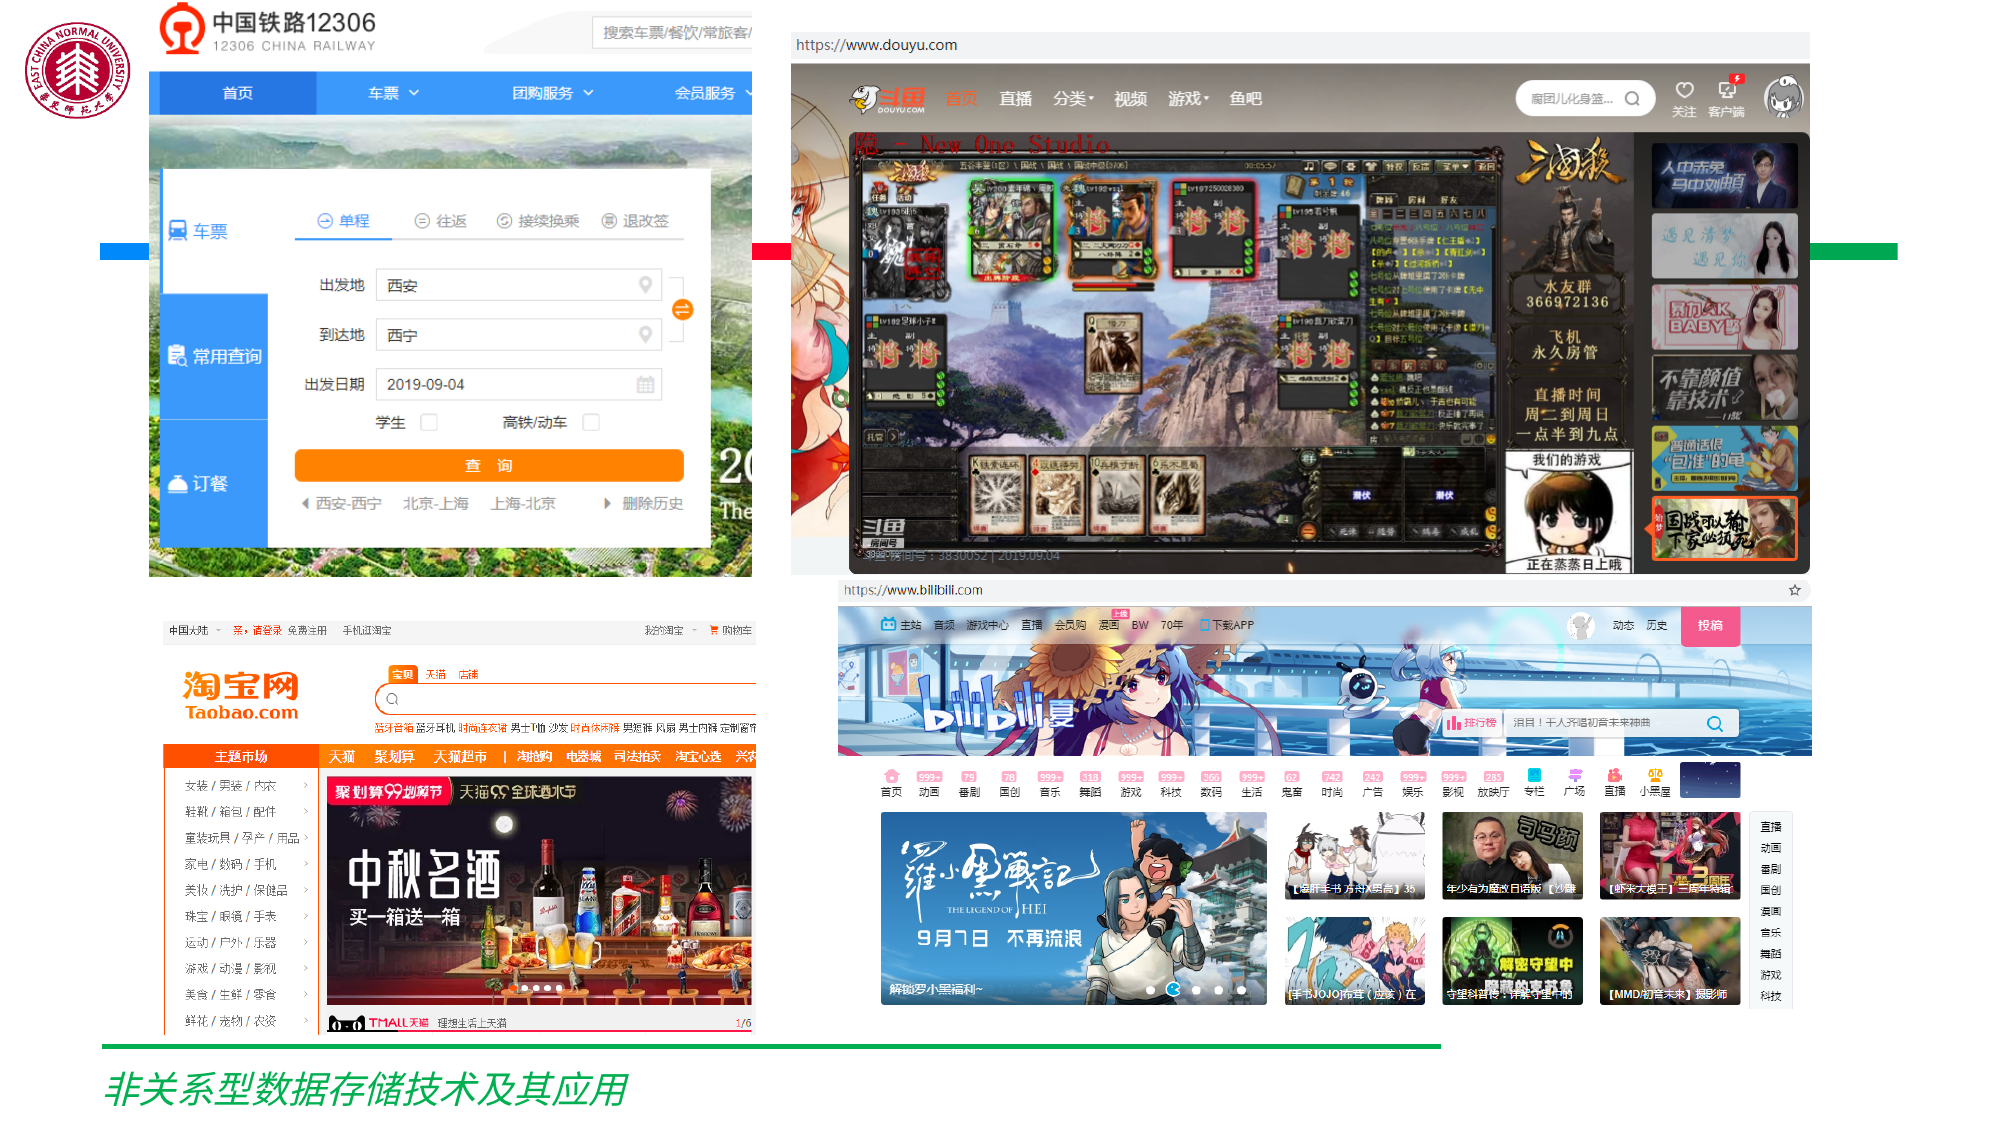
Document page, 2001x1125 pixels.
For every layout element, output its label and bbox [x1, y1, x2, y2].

picture [163, 621, 756, 1035]
picture [86, 0, 1898, 577]
picture [837, 580, 1812, 1009]
picture [23, 21, 131, 119]
